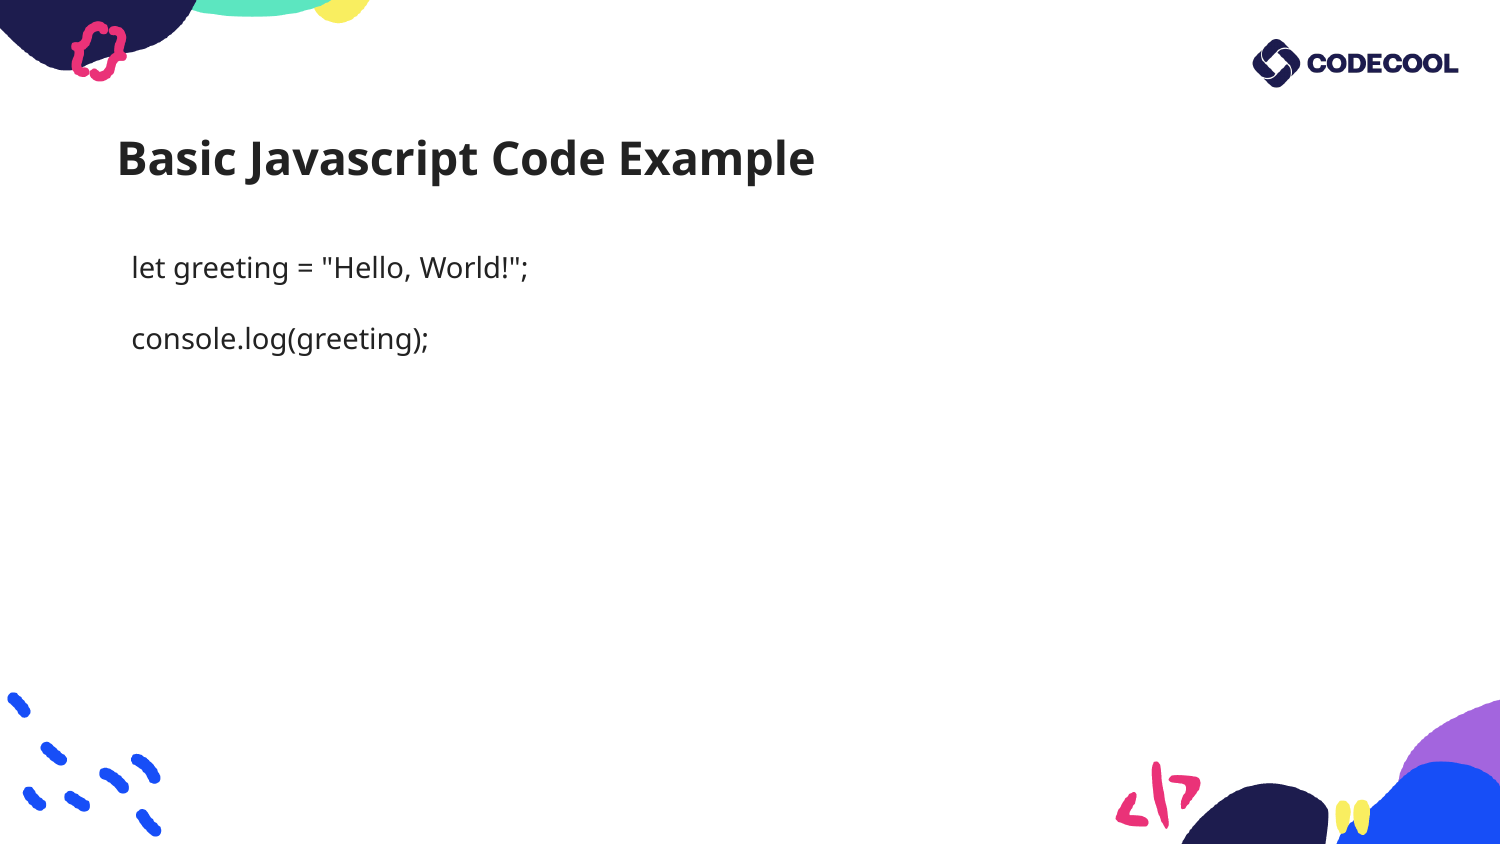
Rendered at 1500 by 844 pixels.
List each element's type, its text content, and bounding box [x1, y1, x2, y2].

picture [0, 0, 1500, 844]
title Basic Javascript Code Example [101, 110, 1499, 205]
list let greeting = "Hello, World!"; console.log(greeting); [101, 226, 1403, 772]
